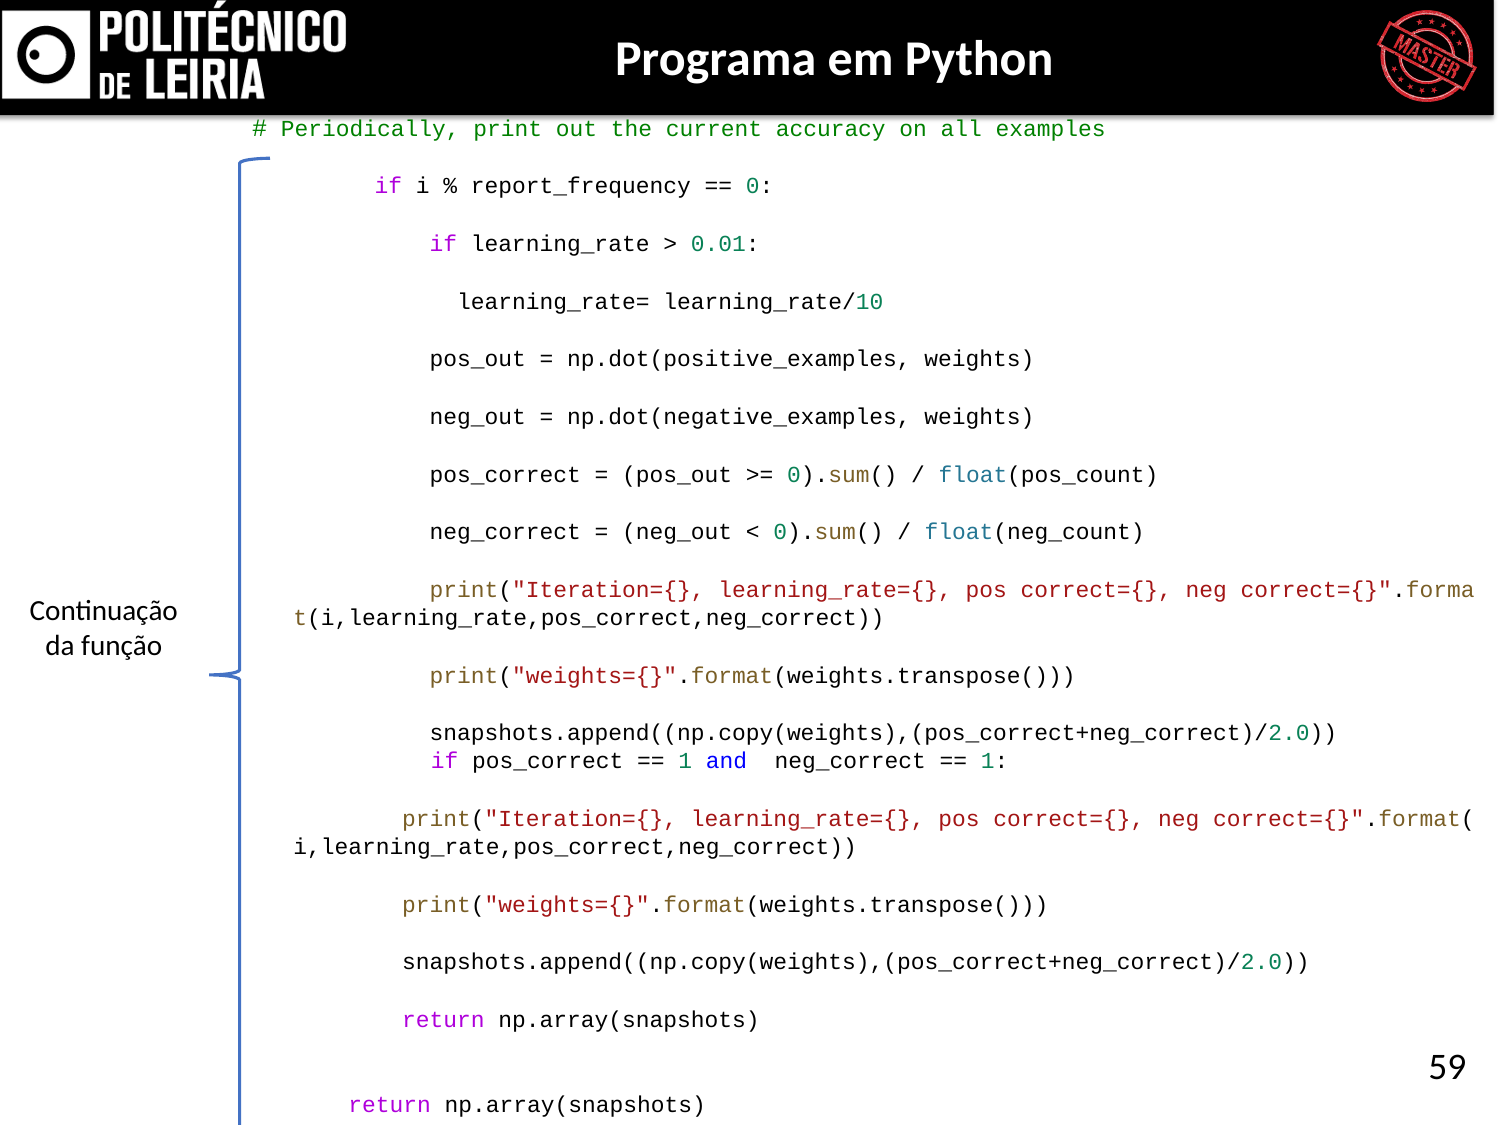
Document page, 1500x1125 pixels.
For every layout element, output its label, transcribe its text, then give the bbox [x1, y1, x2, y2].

text_box # Periodically, print out the current accuracy on all examples if i % report_frequency == 0: if learning_rate > 0.01: learning_rate= learning_rate/10 pos_out = np.dot(positive_examples, weights) neg_out = np.dot(negative_examples, weights) pos_correct = (pos_out >= 0).sum() / float(pos_count) neg_correct = (neg_out < 0).sum() / float(neg_count) print("Iteration={}, learning_rate={}, pos correct={}, neg correct={}".format(i,learning_rate,pos_correct,neg_correct)) print("weights={}".format(weights.transpose())) snapshots.append((np.copy(weights),(pos_correct+neg_correct)/2.0)) if pos_correct == 1 and neg_correct == 1: print("Iteration={}, learning_rate={}, pos correct={}, neg correct={}".format(i,learning_rate,pos_correct,neg_correct)) print("weights={}".format(weights.transpose())) snapshots.append((np.copy(weights),(pos_correct+neg_correct)/2.0)) return np.array(snapshots) return np.array(snapshots) [222, 95, 1500, 1125]
text_box [209, 156, 271, 1125]
picture [0, 0, 1500, 136]
text_box Continuação da função [0, 575, 210, 661]
text_box Programa em Python [489, 9, 1180, 120]
text_box 59 [1413, 1034, 1482, 1095]
